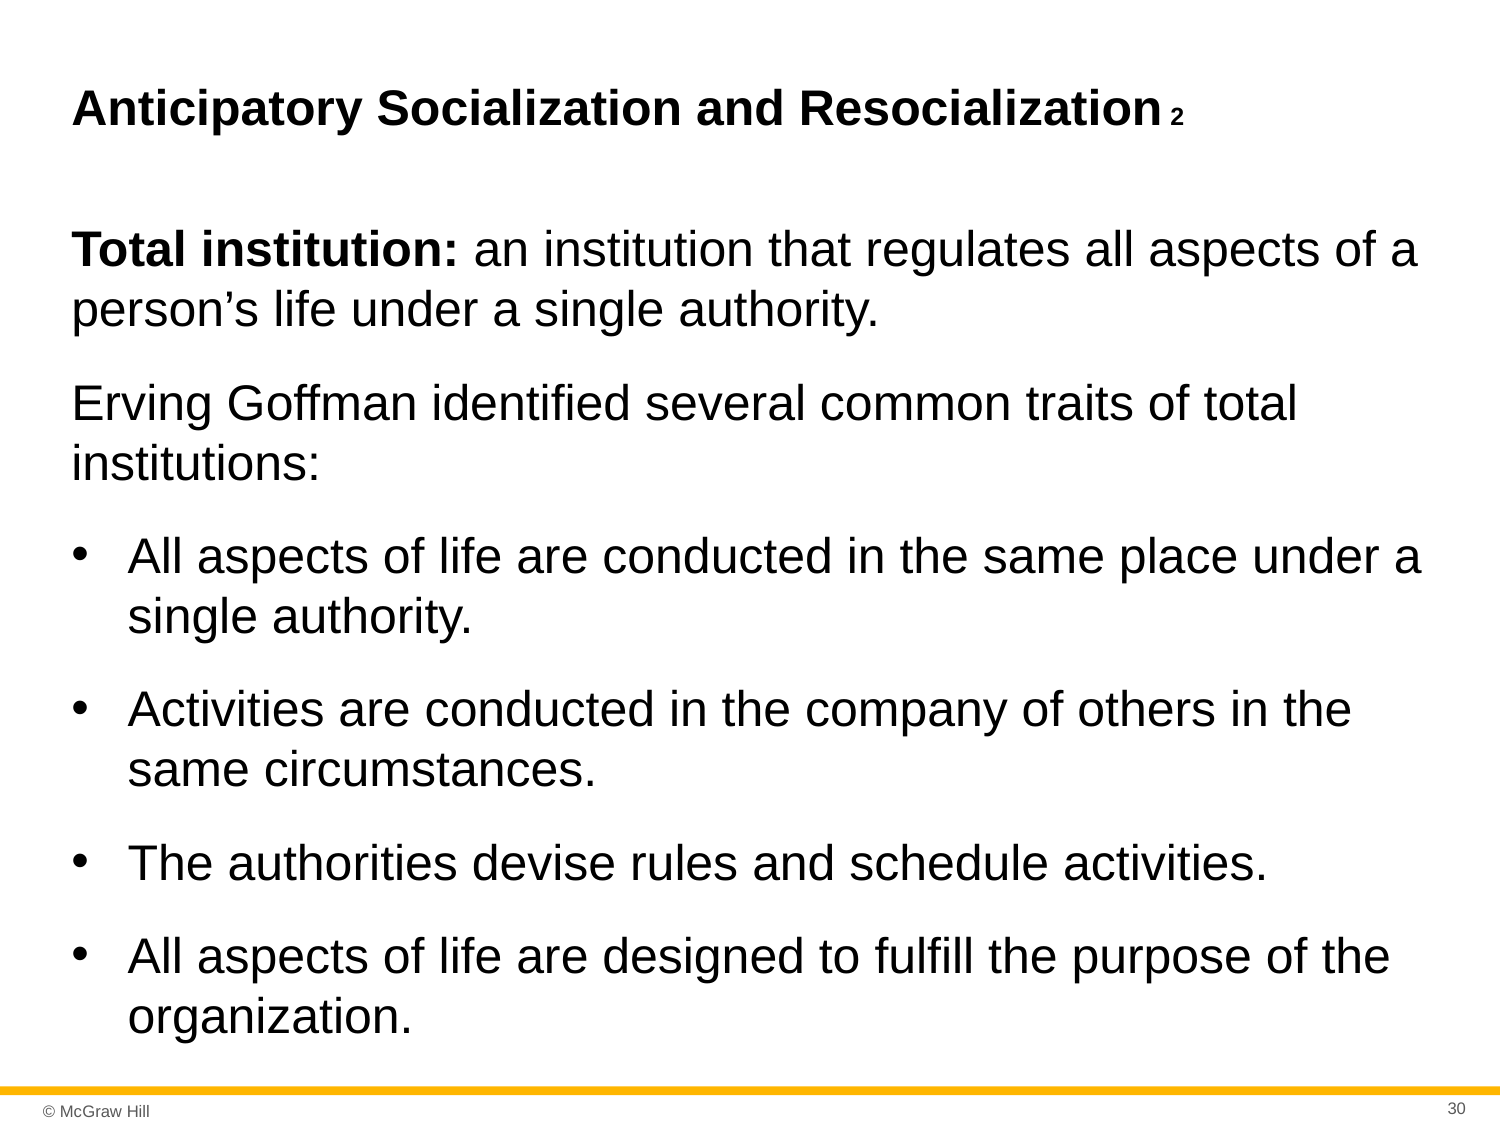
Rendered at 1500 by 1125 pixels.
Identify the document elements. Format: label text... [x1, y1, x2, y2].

list Total institution: an institution that regulates all aspects of a person’s life under a single authority. Erving Goffman identified several common traits of total institutions: All aspects of life are conducted in the same place under a single authority. Activities are conducted in the company of others in the same circumstances. The authorities devise rules and schedule activities. All aspects of life are designed to fulfill the purpose of the organization. [56, 209, 1444, 1048]
title Anticipatory Socialization and Resocialization 2 [56, 50, 1444, 162]
